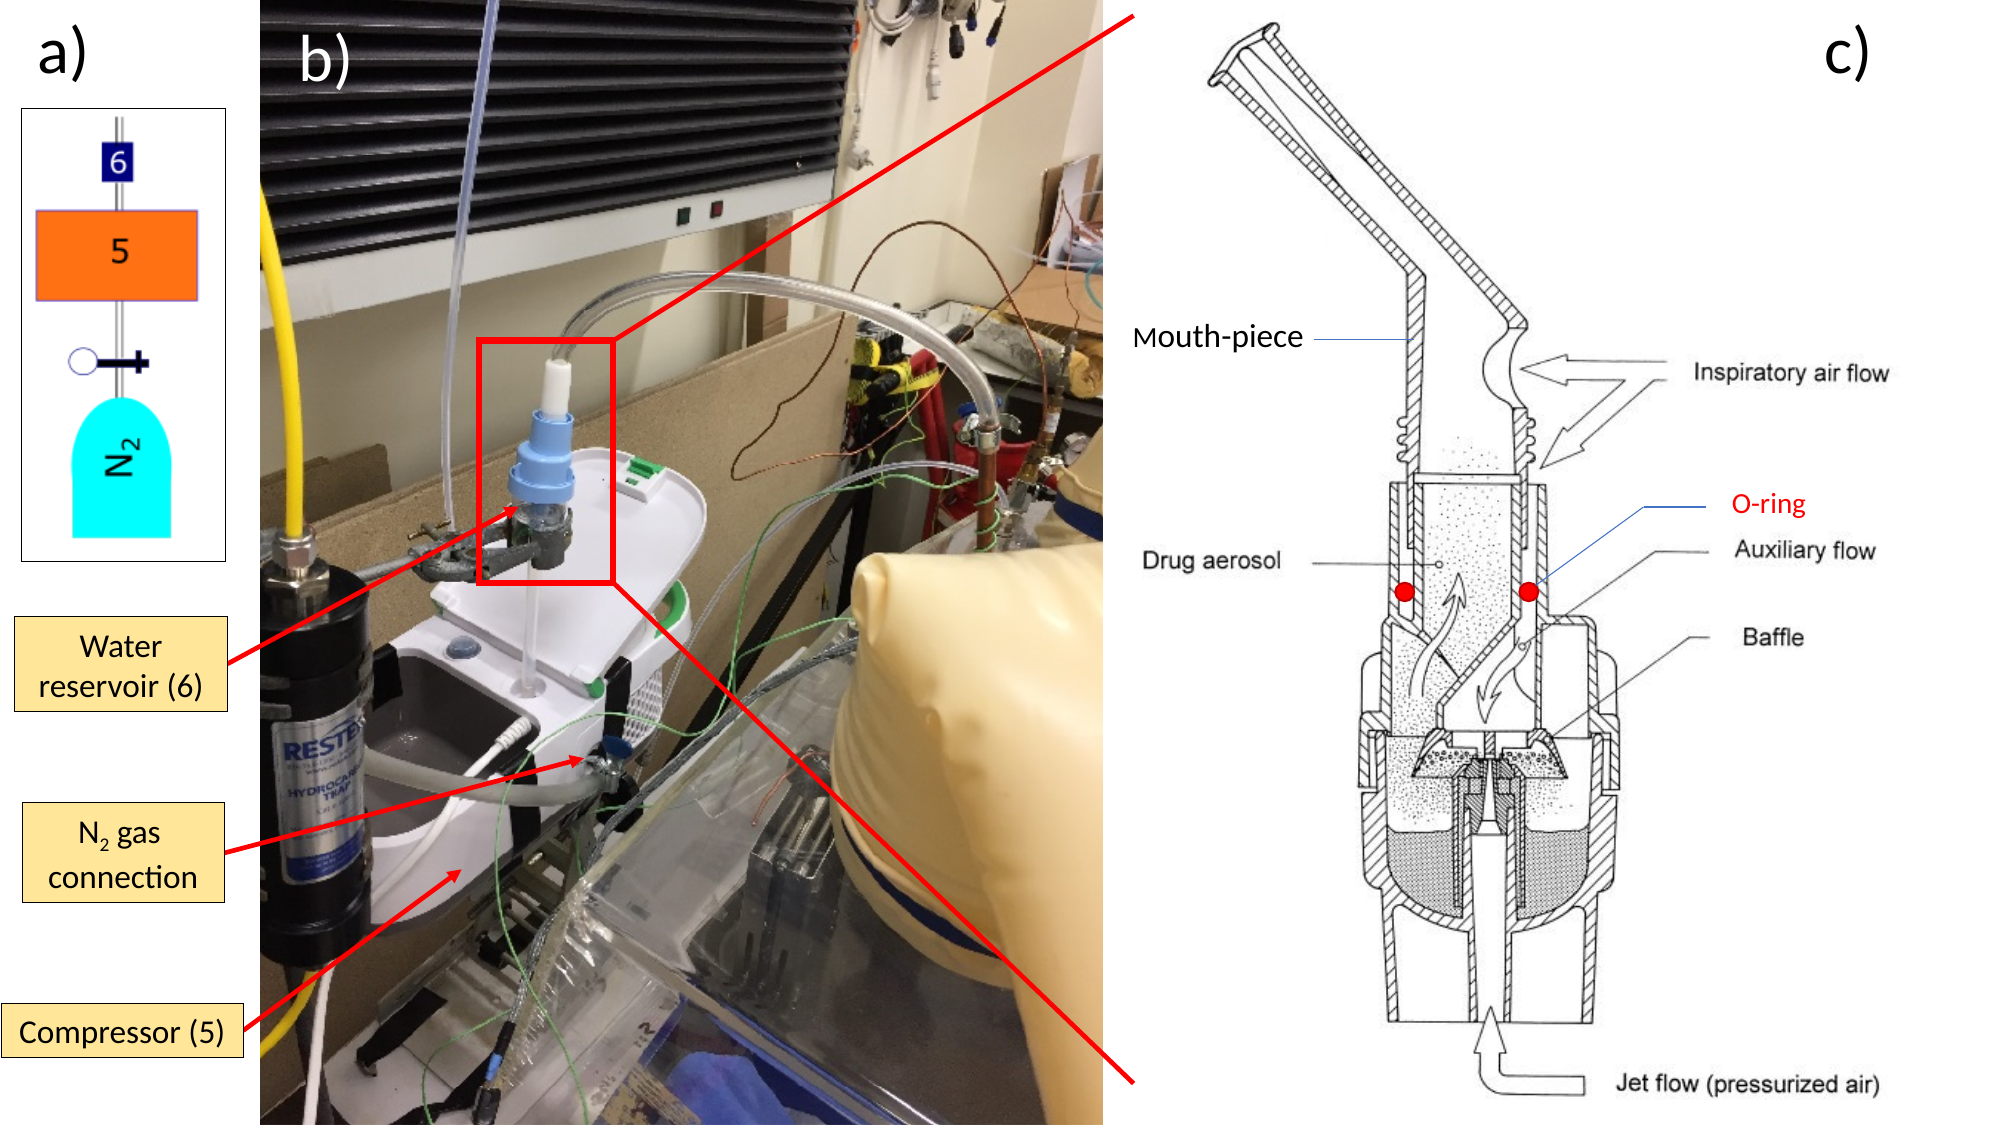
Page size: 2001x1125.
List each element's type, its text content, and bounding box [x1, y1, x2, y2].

text_box b) [283, 6, 369, 102]
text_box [227, 506, 519, 665]
text_box Water reservoir (6) [14, 616, 118, 712]
text_box N2 gas connection [22, 802, 118, 903]
text_box a) [22, 0, 105, 95]
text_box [613, 15, 1134, 341]
text_box Compressor (5) [1, 1003, 244, 1058]
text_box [243, 869, 462, 1031]
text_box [613, 582, 1134, 1084]
picture [21, 0, 1999, 1125]
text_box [1535, 506, 1644, 586]
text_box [224, 758, 584, 851]
